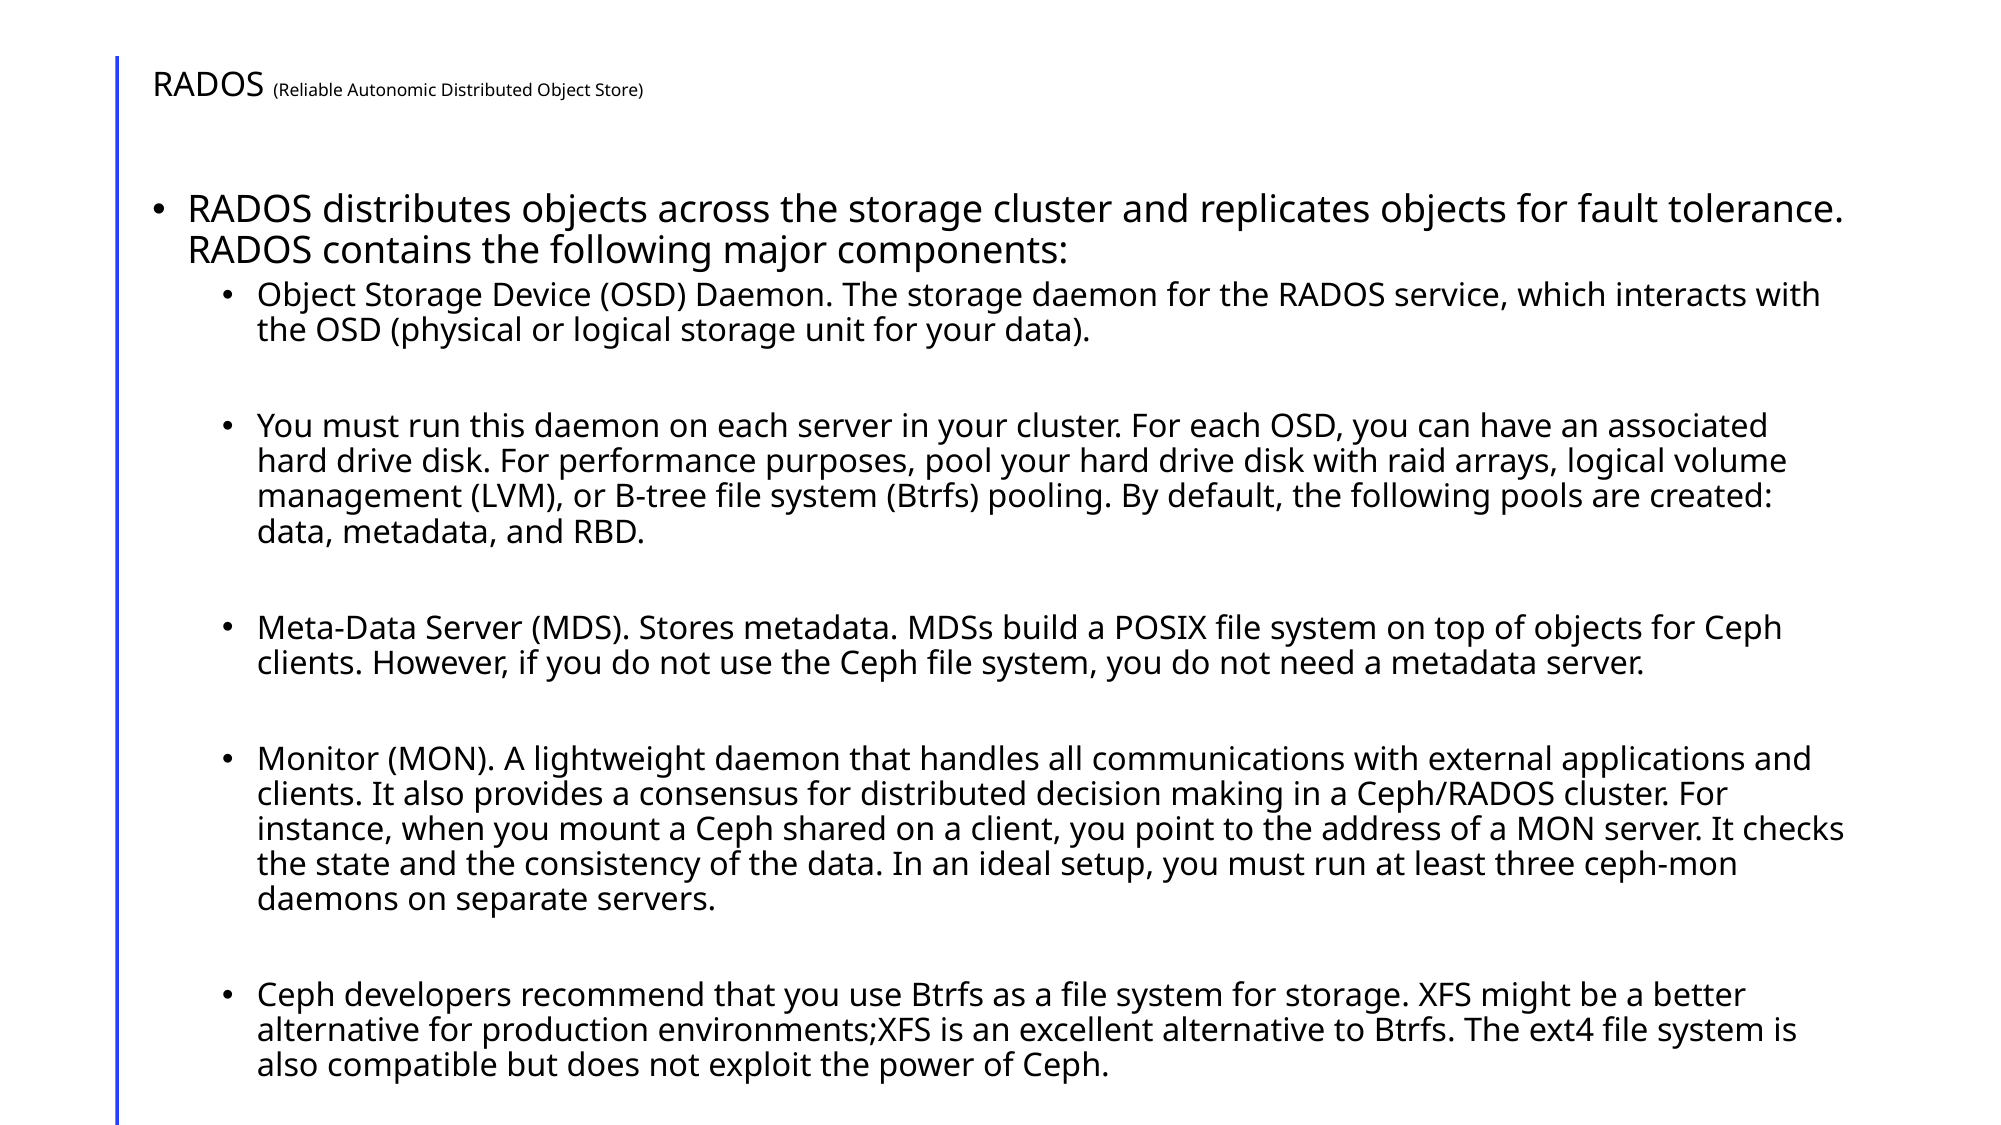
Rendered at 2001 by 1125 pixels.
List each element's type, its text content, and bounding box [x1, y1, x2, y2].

list RADOS distributes objects across the storage cluster and replicates objects for fault tolerance. RADOS contains the following major components: Object Storage Device (OSD) Daemon. The storage daemon for the RADOS service, which interacts with the OSD (physical or logical storage unit for your data). You must run this daemon on each server in your cluster. For each OSD, you can have an associated hard drive disk. For performance purposes, pool your hard drive disk with raid arrays, logical volume management (LVM), or B-tree file system (Btrfs) pooling. By default, the following pools are created: data, metadata, and RBD. Meta-Data Server (MDS). Stores metadata. MDSs build a POSIX file system on top of objects for Ceph clients. However, if you do not use the Ceph file system, you do not need a metadata server. Monitor (MON). A lightweight daemon that handles all communications with external applications and clients. It also provides a consensus for distributed decision making in a Ceph/RADOS cluster. For instance, when you mount a Ceph shared on a client, you point to the address of a MON server. It checks the state and the consistency of the data. In an ideal setup, you must run at least three ceph-mon daemons on separate servers. Ceph developers recommend that you use Btrfs as a file system for storage. XFS might be a better alternative for production environments;XFS is an excellent alternative to Btrfs. The ext4 file system is also compatible but does not exploit the power of Ceph. [137, 182, 1863, 1102]
title RADOS (Reliable Autonomic Distributed Object Store) [137, 59, 1863, 112]
